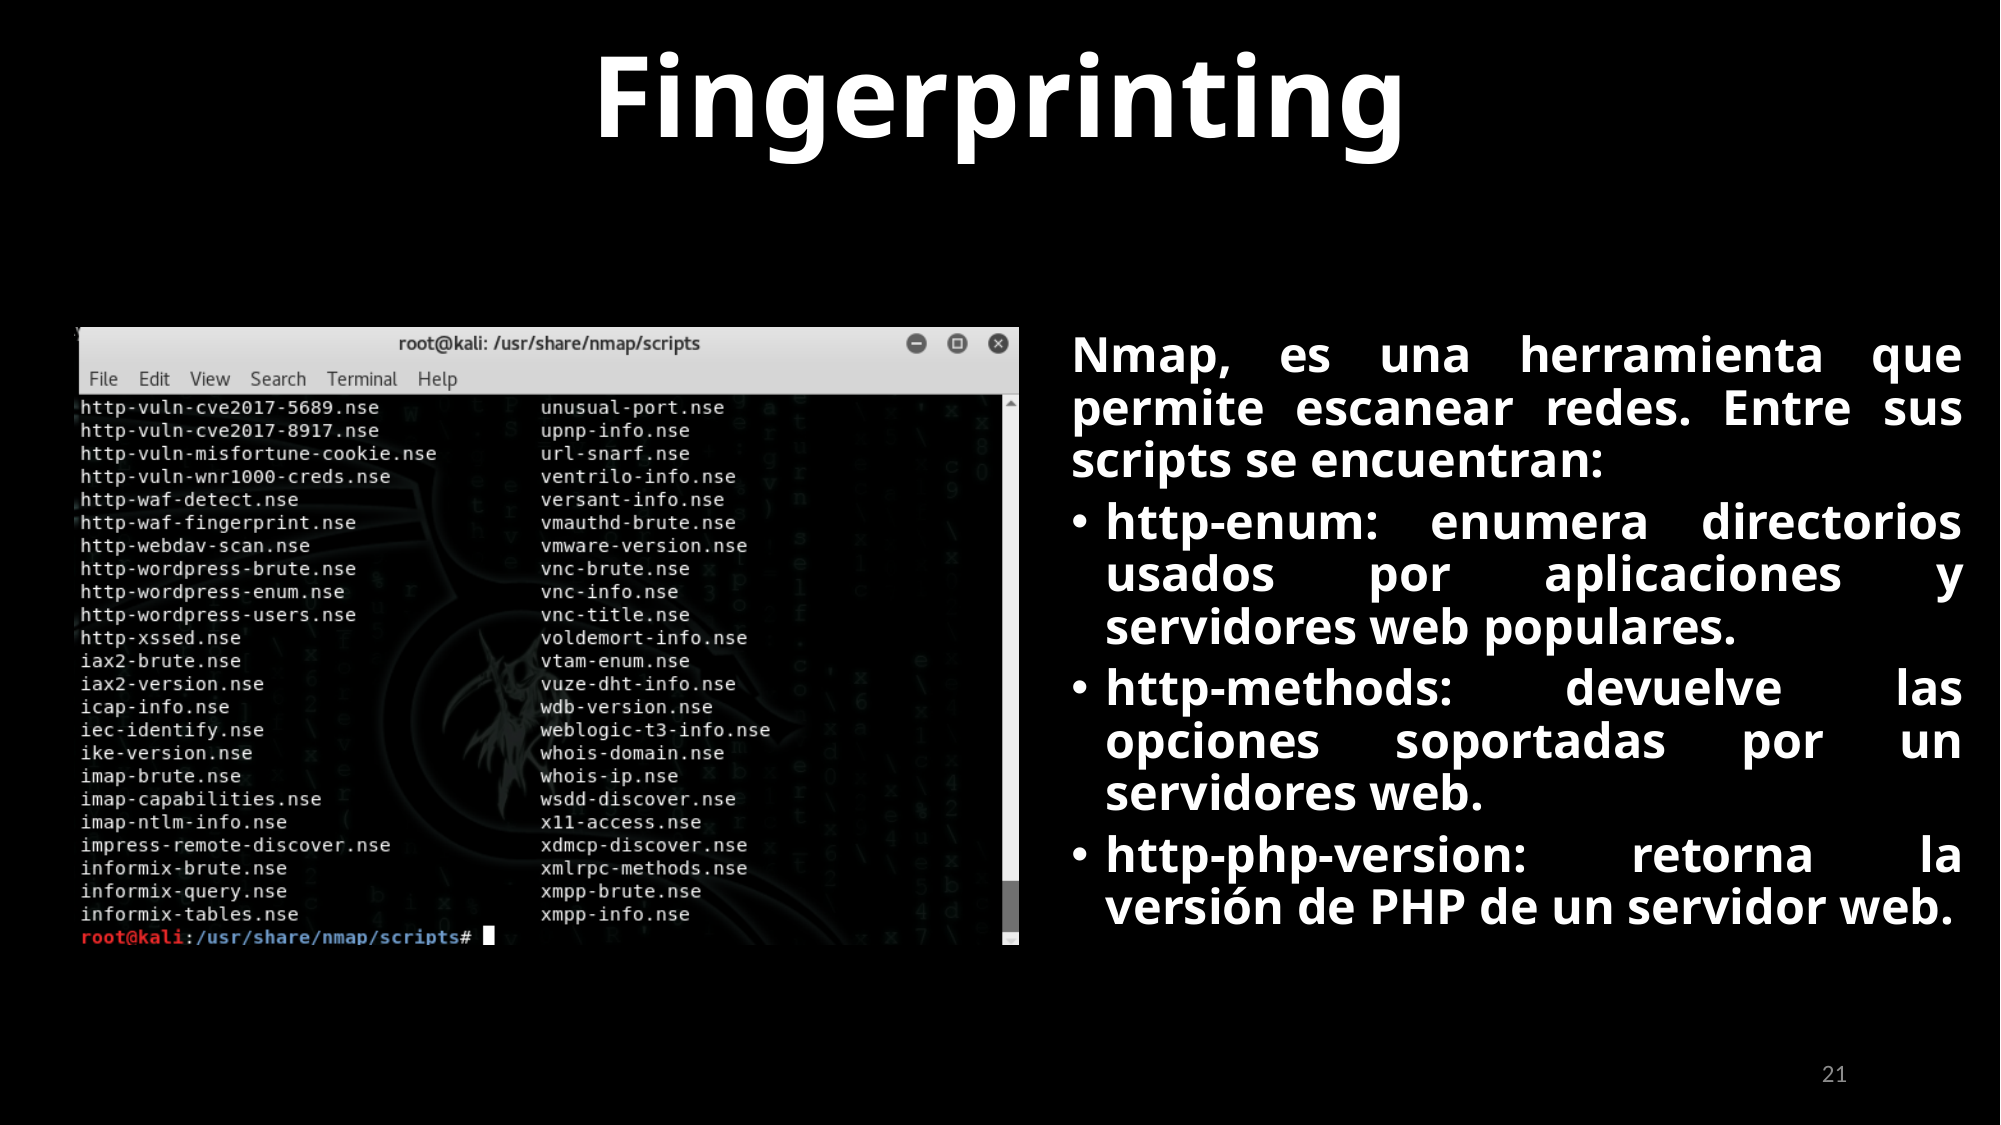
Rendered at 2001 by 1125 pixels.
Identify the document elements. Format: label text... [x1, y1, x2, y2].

slide_number 21 [1412, 1042, 1863, 1103]
list Nmap, es una herramienta que permite escanear redes. Entre sus scripts se encuentran: http-enum: enumera directorios usados por aplicaciones y servidores web populares. http-methods: devuelve las opciones soportadas por un servidores web. http-php-version: retorna la versión de PHP de un servidor web. [1056, 255, 1979, 1001]
text_box Fingerprinting [0, 17, 2000, 167]
picture [74, 327, 1019, 945]
